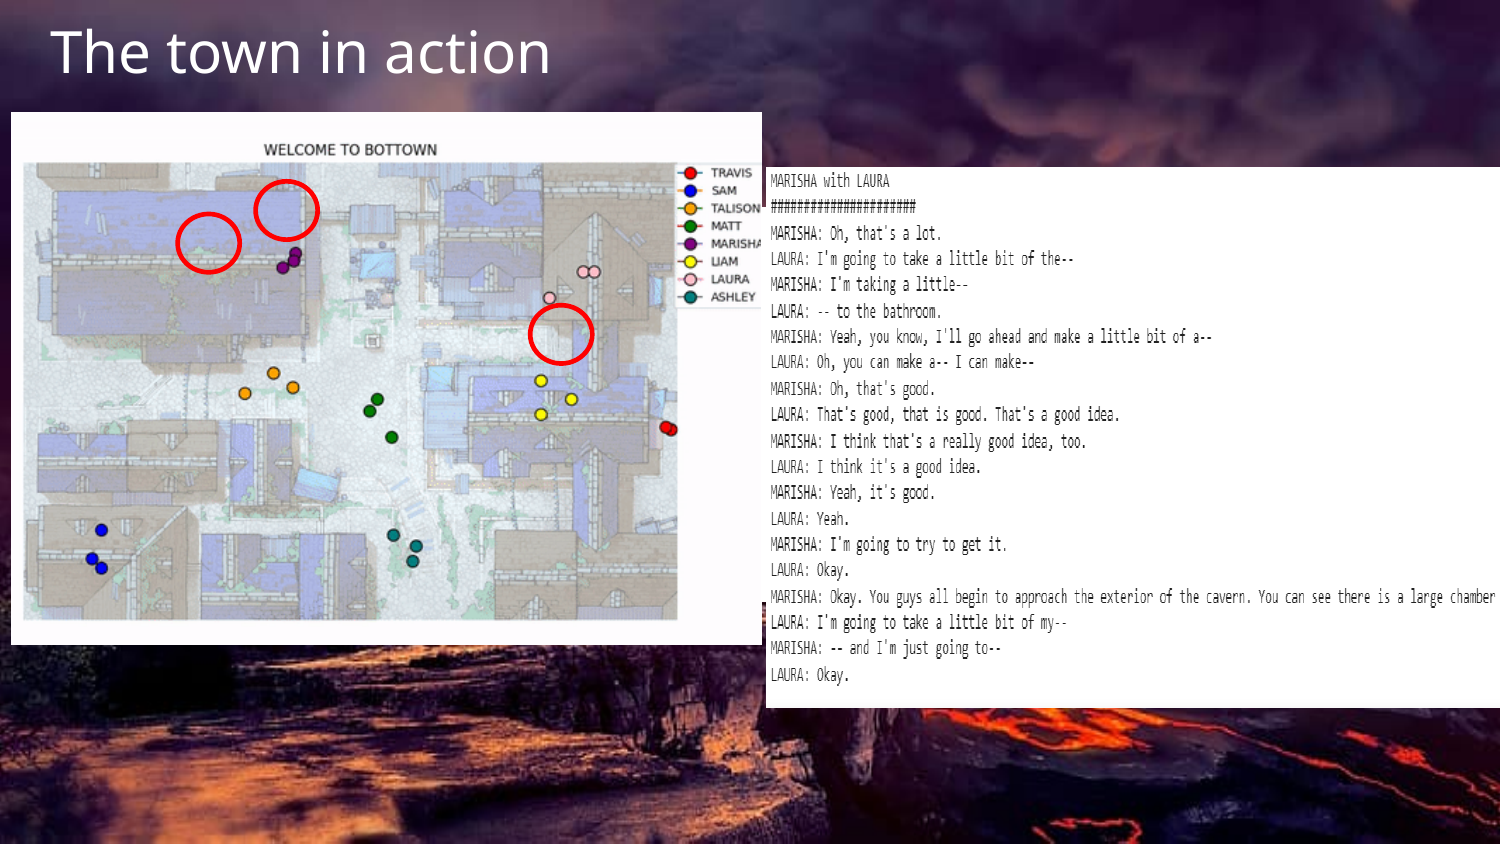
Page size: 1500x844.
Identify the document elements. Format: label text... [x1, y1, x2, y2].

title The town in action [35, 0, 1433, 166]
picture [0, 0, 1500, 844]
